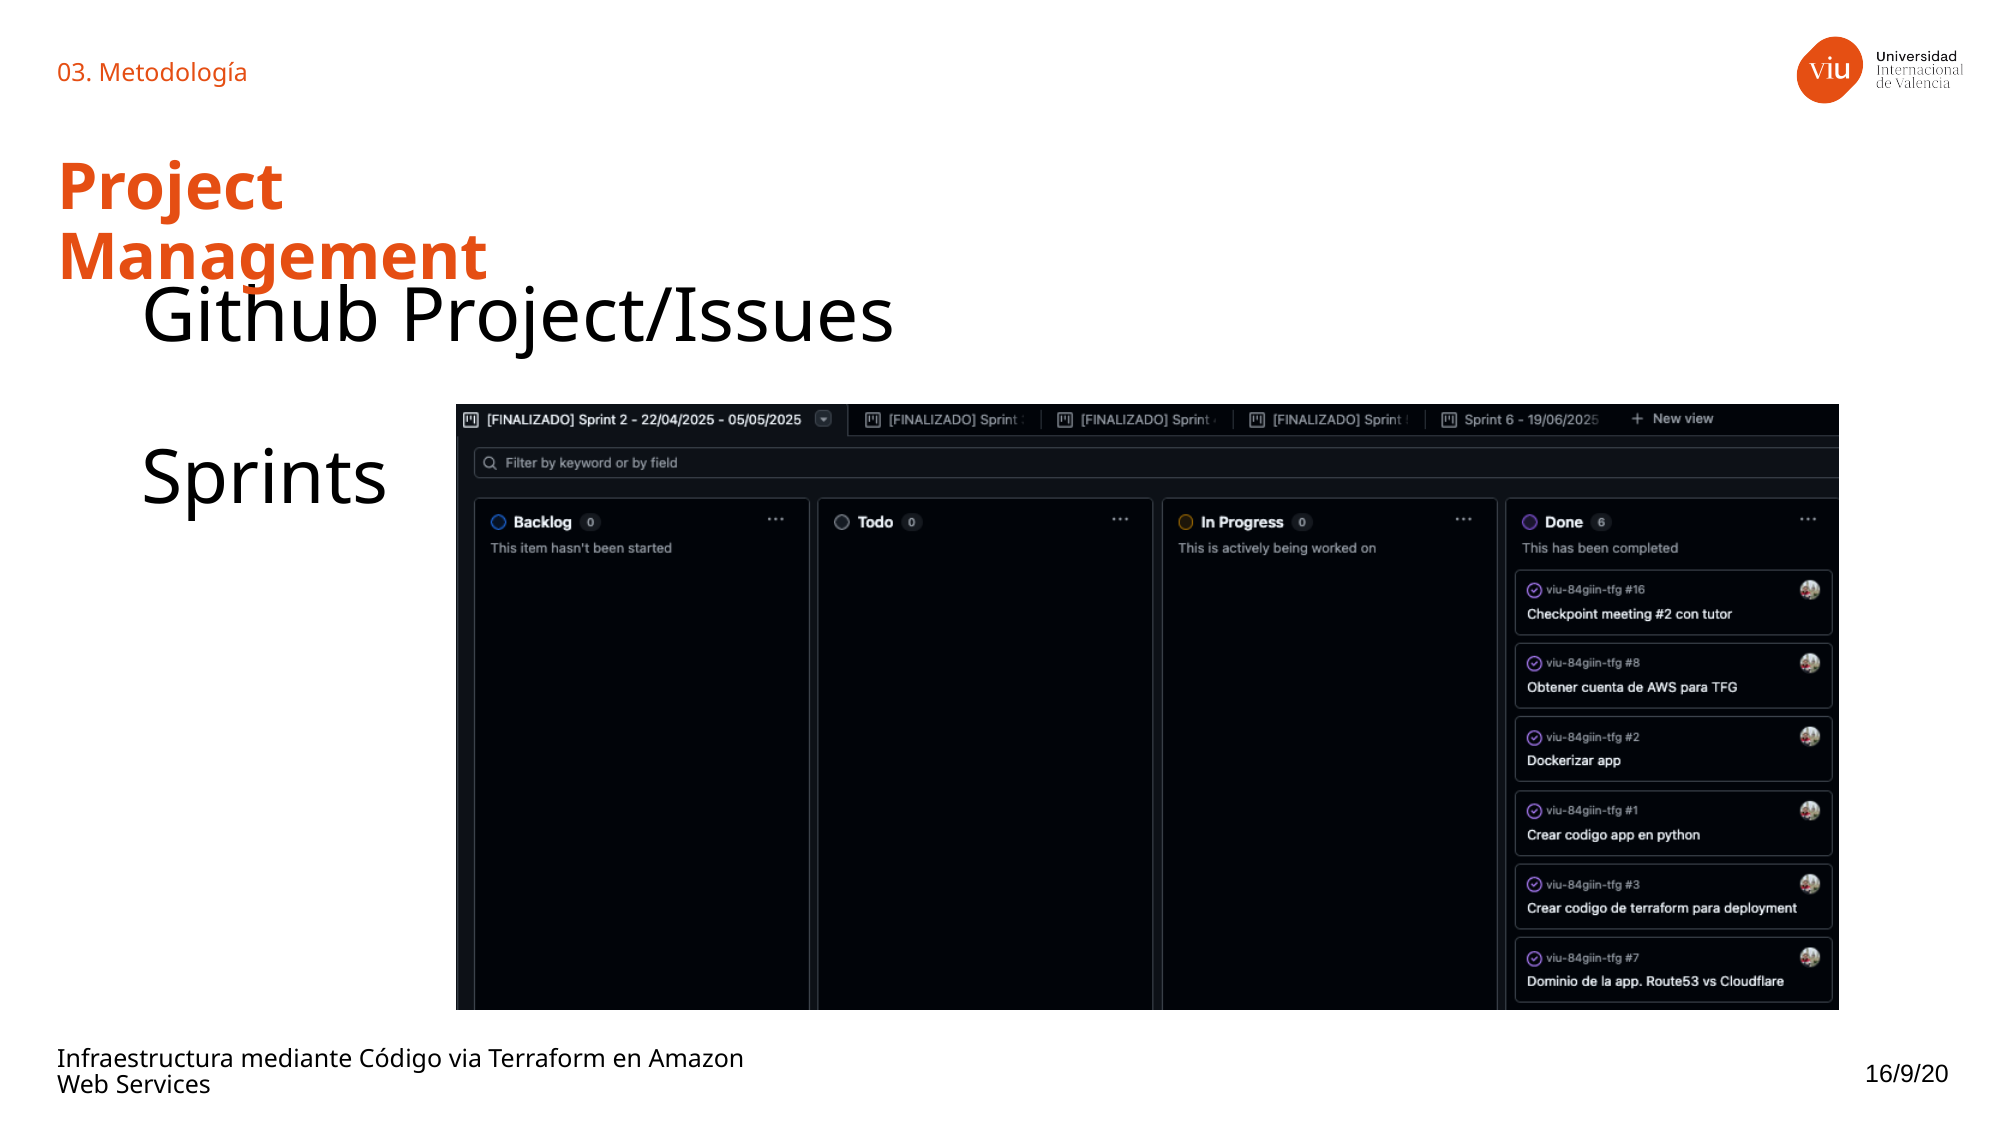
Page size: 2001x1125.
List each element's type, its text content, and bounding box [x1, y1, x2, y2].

list 03. Metodología [42, 50, 725, 97]
list Project Management [42, 146, 718, 233]
picture [456, 404, 1839, 1010]
list Infraestructura mediante Código via Terraform en Amazon Web Services [42, 1049, 813, 1096]
title Github Project/Issues Sprints [126, 268, 1874, 529]
picture [1781, 20, 1979, 120]
